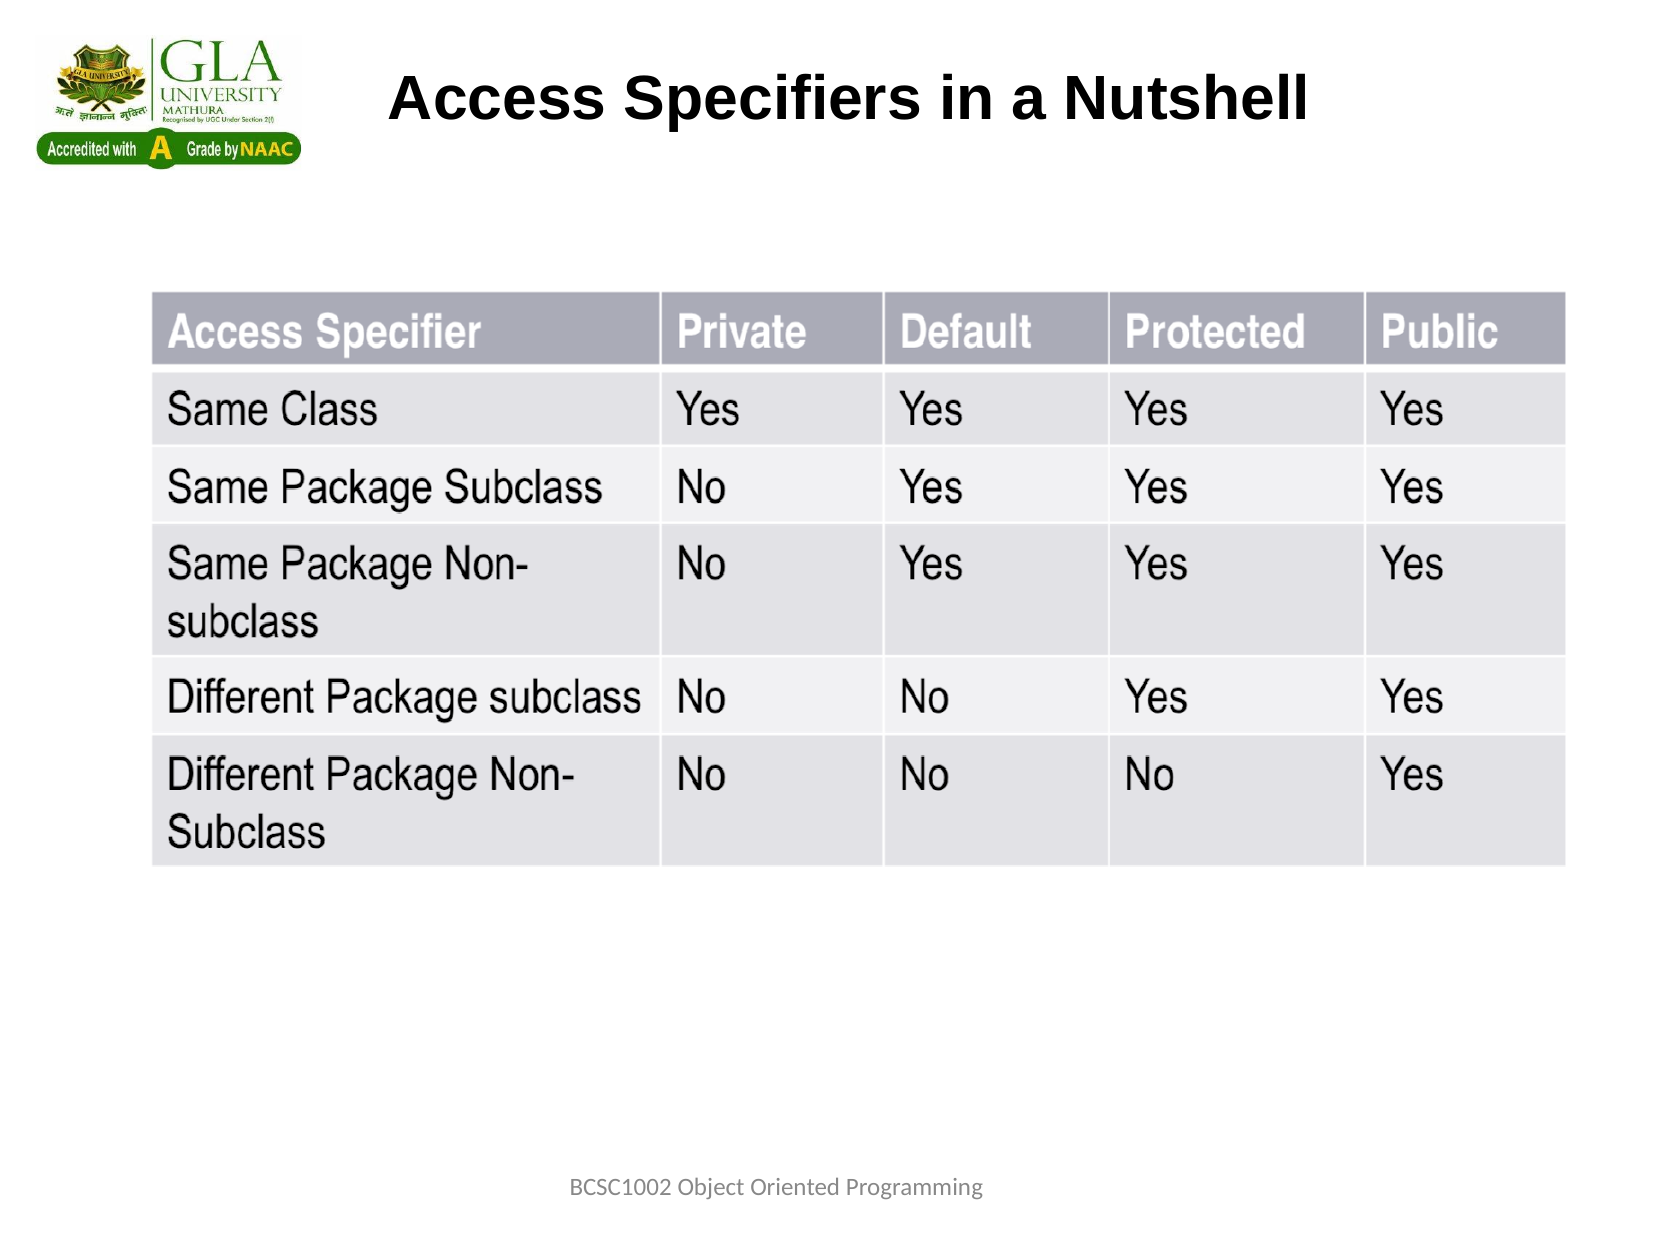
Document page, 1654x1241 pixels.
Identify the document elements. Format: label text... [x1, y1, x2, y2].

picture [117, 260, 1595, 923]
title Access Specifiers in a Nutshell [155, 12, 1544, 181]
picture [34, 34, 302, 172]
text_box BCSC1002 Object Oriented Programming [512, 1155, 1041, 1216]
